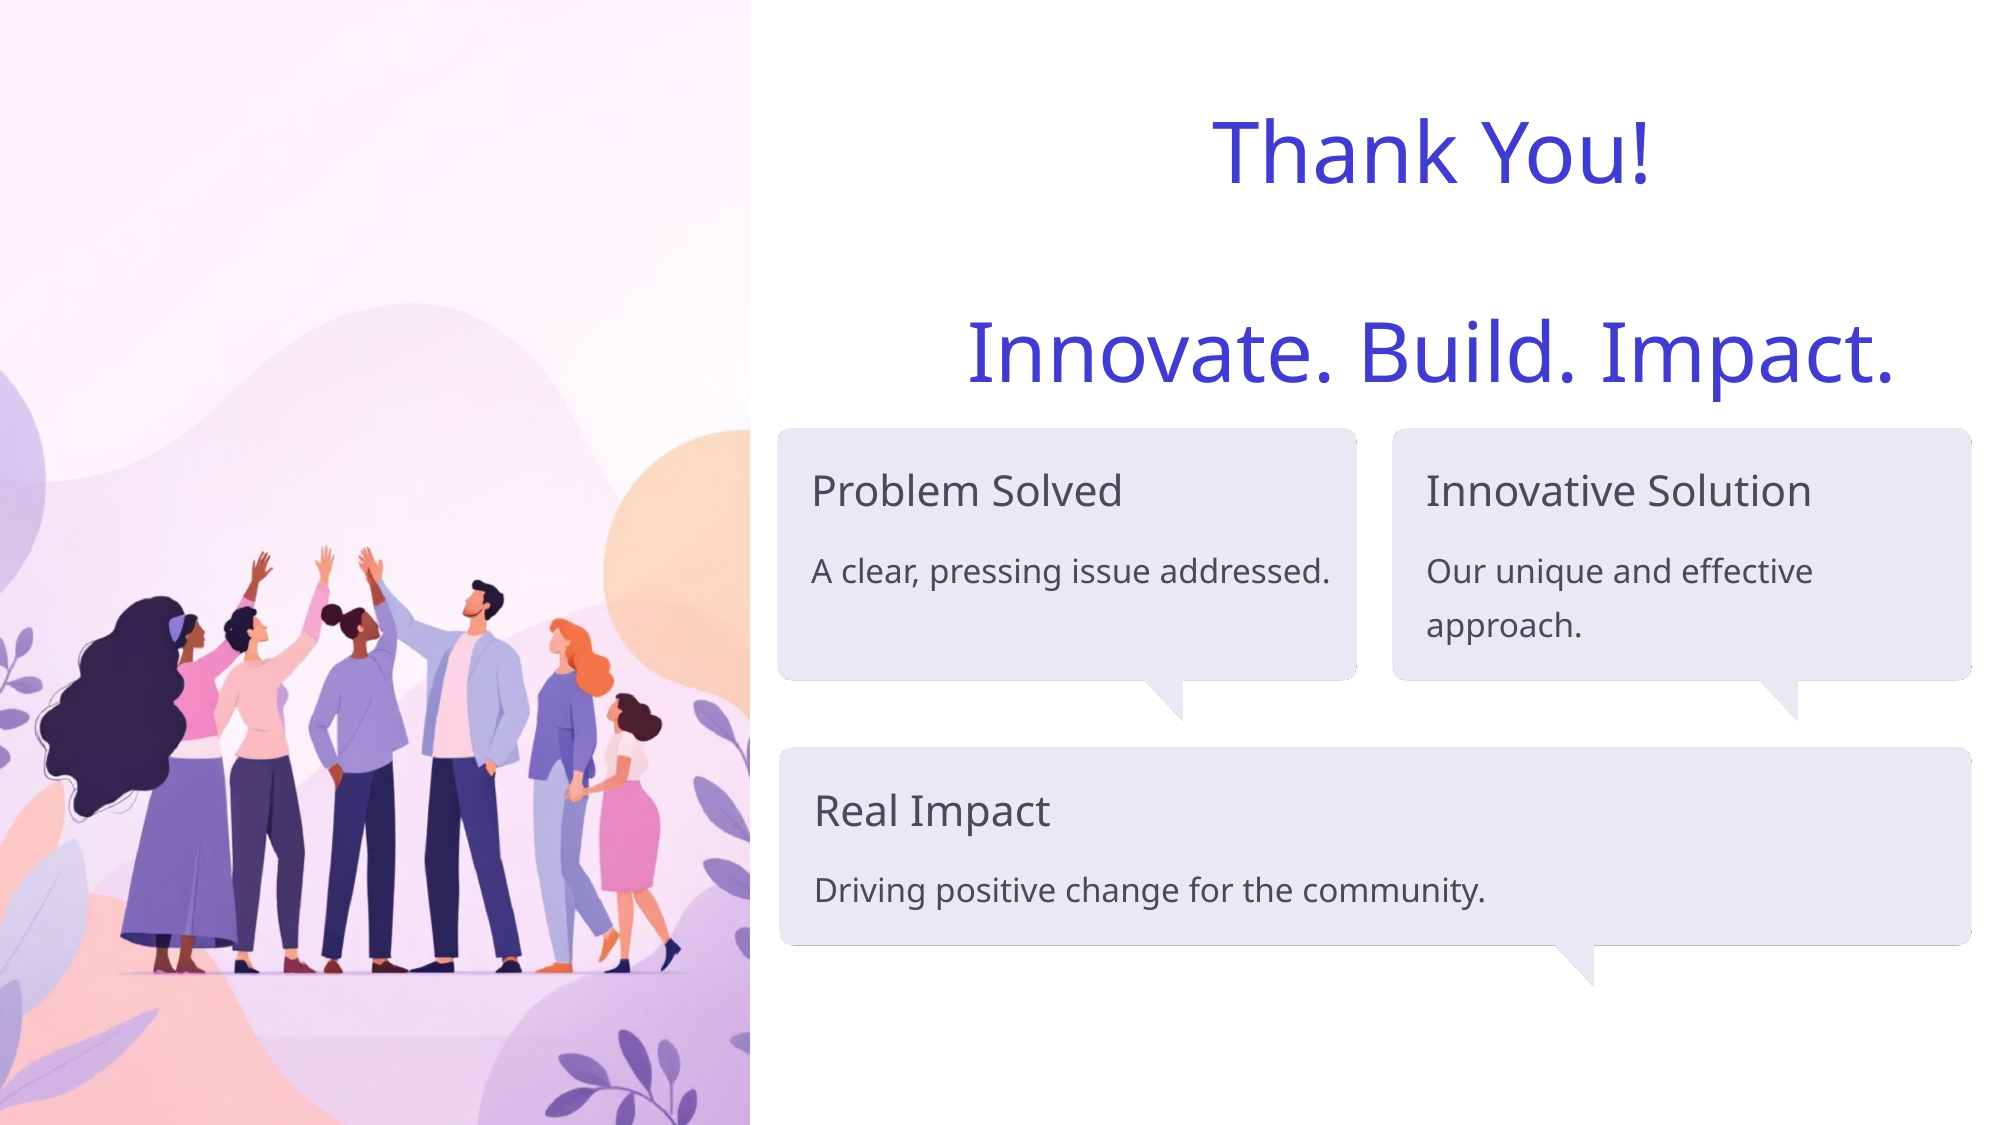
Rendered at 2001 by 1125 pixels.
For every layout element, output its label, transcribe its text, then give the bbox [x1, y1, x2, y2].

text_box Thank You! [1005, 94, 1860, 201]
picture [776, 427, 1357, 722]
picture [1391, 427, 1972, 722]
text_box Innovate. Build. Impact. [802, 252, 2000, 428]
picture [778, 746, 1972, 986]
picture [0, 0, 751, 1125]
